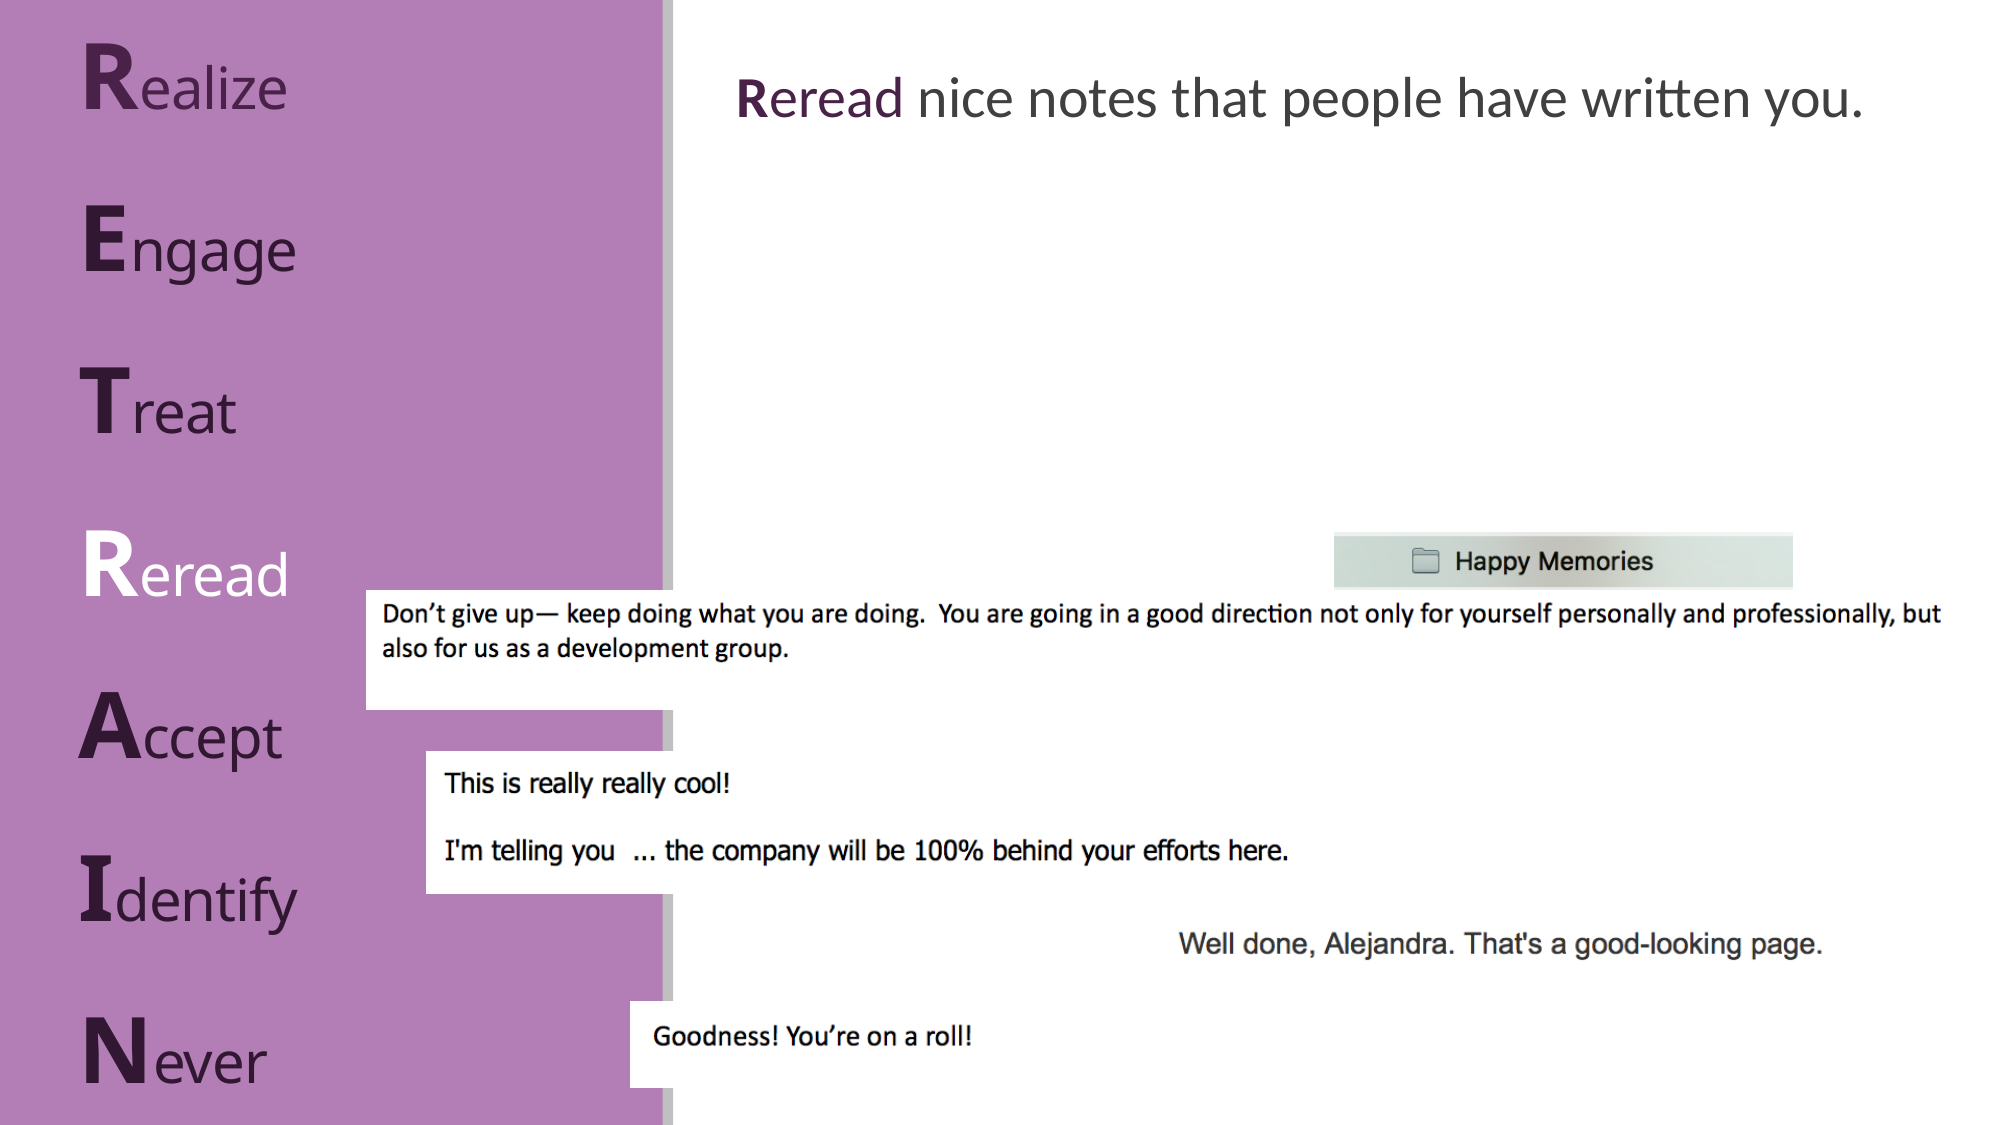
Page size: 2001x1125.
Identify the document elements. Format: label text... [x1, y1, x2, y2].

list Reread nice notes that people have written you. [721, 59, 1948, 276]
picture [366, 531, 1952, 711]
picture [629, 1001, 1027, 1088]
picture [425, 751, 1831, 1003]
title Realize Engage Treat Reread Accept Identify Never [63, 24, 528, 1110]
